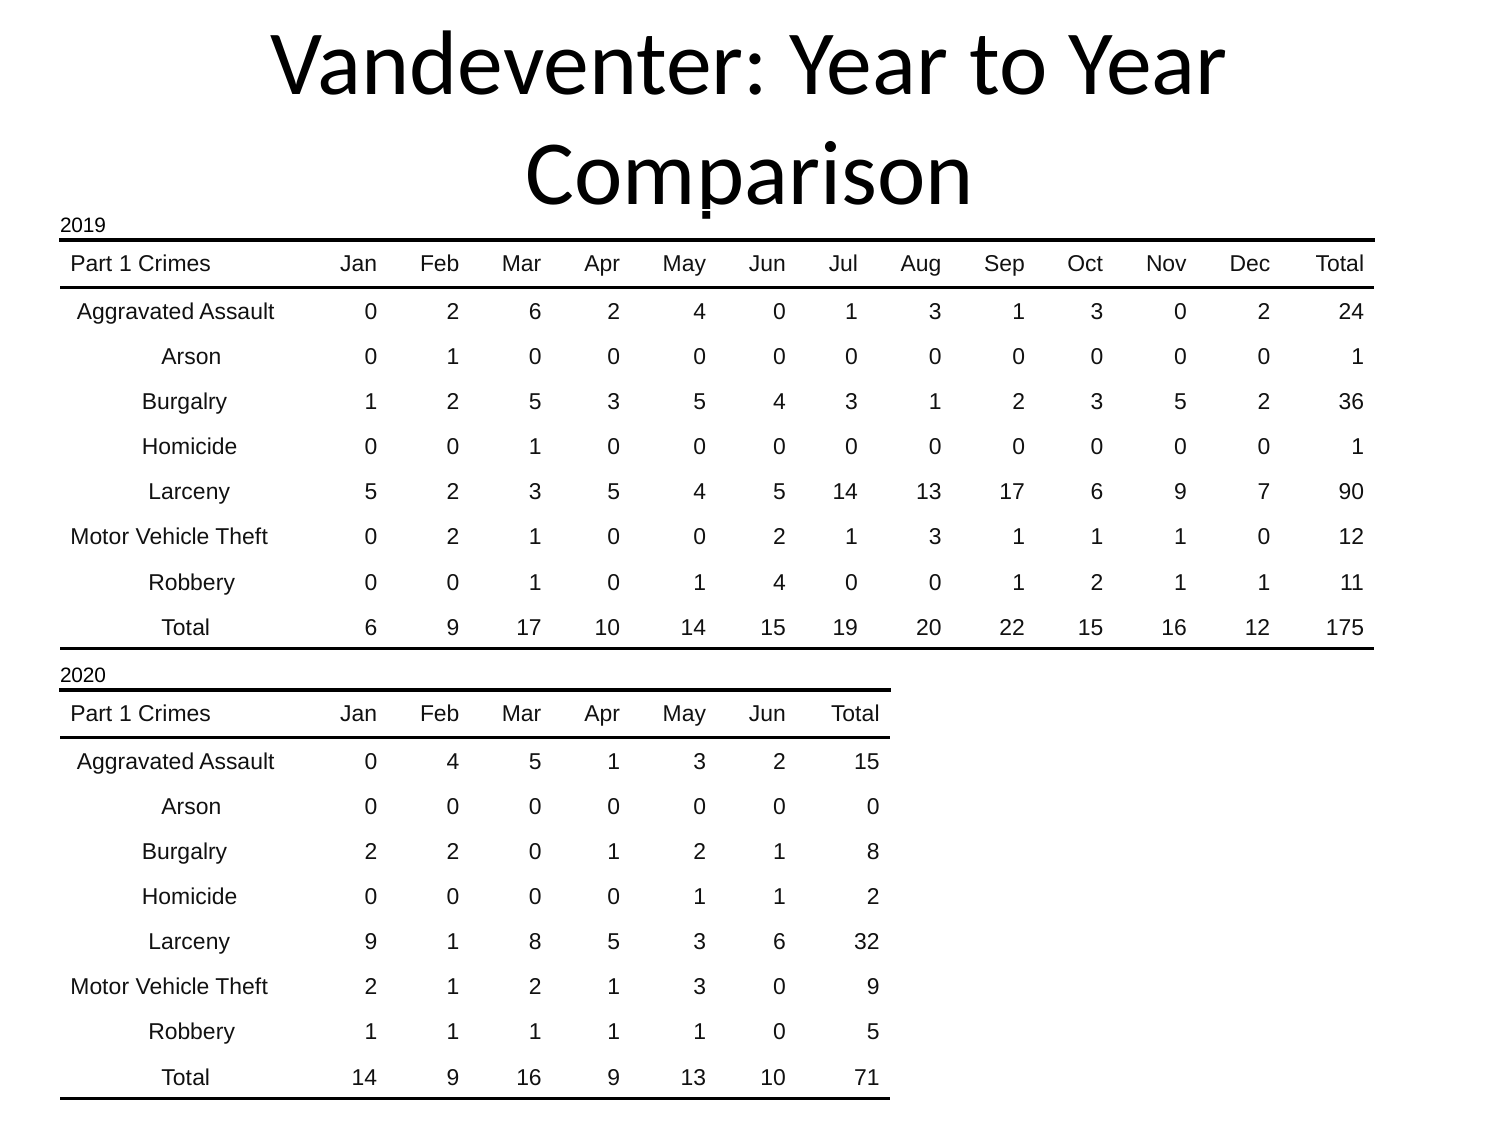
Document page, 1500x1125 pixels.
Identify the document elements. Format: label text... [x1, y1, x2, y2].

table_cell 1 [388, 918, 470, 965]
table_cell 0 [717, 289, 796, 335]
table_cell 4 [630, 468, 717, 515]
table_cell 0 [388, 875, 470, 918]
table_cell 0 [796, 785, 890, 828]
table_cell 1 [717, 875, 796, 918]
table_cell Arson [60, 335, 308, 378]
table_cell 1 [308, 378, 388, 425]
table_cell 1 [470, 558, 552, 606]
table_cell 6 [717, 918, 796, 965]
table_cell 5 [552, 918, 630, 965]
table_cell 0 [308, 785, 388, 828]
table_cell 3 [1035, 378, 1114, 425]
table_cell May [630, 692, 717, 736]
table_cell Feb [388, 692, 470, 736]
table_cell Sep [952, 242, 1035, 286]
table_cell 1 [796, 289, 868, 335]
table_cell Total [60, 606, 308, 647]
table_cell Larceny [60, 918, 308, 965]
table_cell 1 [308, 1008, 388, 1055]
table_cell Apr [552, 242, 630, 286]
table_cell Motor Vehicle Theft [60, 515, 308, 558]
table_cell 1 [952, 558, 1035, 606]
table_cell 10 [552, 606, 630, 647]
table_cell 0 [308, 425, 388, 468]
table_cell 1 [630, 1008, 717, 1055]
table_cell 9 [796, 965, 890, 1008]
table_cell Larceny [60, 468, 308, 515]
table_cell 1 [470, 425, 552, 468]
table_cell 0 [868, 425, 952, 468]
table_cell Oct [1035, 242, 1114, 286]
table_cell 6 [470, 289, 552, 335]
table_cell 4 [717, 558, 796, 606]
table_cell Total [60, 1055, 308, 1097]
table_cell 9 [388, 1055, 470, 1097]
table_cell 24 [1281, 289, 1374, 335]
table_cell 2 [388, 828, 470, 875]
table_cell Robbery [60, 558, 308, 606]
table_cell 15 [717, 606, 796, 647]
table_cell 0 [796, 558, 868, 606]
table_cell 0 [308, 335, 388, 378]
table_cell 8 [796, 828, 890, 875]
table_cell 2 [1035, 558, 1114, 606]
table_cell 0 [1197, 425, 1281, 468]
table_cell 1 [552, 965, 630, 1008]
table_cell 175 [1281, 606, 1374, 647]
table_cell 1 [630, 558, 717, 606]
table_cell Aug [868, 242, 952, 286]
table_cell 14 [308, 1055, 388, 1097]
table_cell 16 [470, 1055, 552, 1097]
title Vandeventer: Year to Year Comparison [60, 60, 1440, 165]
table_cell 5 [552, 468, 630, 515]
table_cell 0 [1114, 425, 1197, 468]
table_cell 2 [1197, 289, 1281, 335]
table_cell Homicide [60, 425, 308, 468]
table_cell Motor Vehicle Theft [60, 965, 308, 1008]
table_cell 22 [952, 606, 1035, 647]
table_cell Robbery [60, 1008, 308, 1055]
table_cell 0 [796, 425, 868, 468]
table_cell 36 [1281, 378, 1374, 425]
table_cell 2 [470, 965, 552, 1008]
table_cell May [630, 242, 717, 286]
table_cell Homicide [60, 875, 308, 918]
table_cell 0 [952, 425, 1035, 468]
table_cell 0 [630, 425, 717, 468]
table_cell 3 [1035, 289, 1114, 335]
table_cell 12 [1197, 606, 1281, 647]
table_cell 0 [552, 875, 630, 918]
table_cell 1 [868, 378, 952, 425]
table_cell 0 [470, 335, 552, 378]
table_cell Feb [388, 242, 470, 286]
table_cell 2 [388, 289, 470, 335]
table_cell 0 [1035, 335, 1114, 378]
table_cell 2 [388, 515, 470, 558]
table_cell 0 [552, 785, 630, 828]
table_cell 0 [717, 335, 796, 378]
table_cell Jan [308, 692, 388, 736]
table_cell 1 [388, 965, 470, 1008]
table_cell 0 [1197, 335, 1281, 378]
table_cell 0 [1197, 515, 1281, 558]
table_cell Aggravated Assault [60, 739, 308, 785]
table_cell Total [1281, 242, 1374, 286]
table_cell 32 [796, 918, 890, 965]
table_cell Aggravated Assault [60, 289, 308, 335]
table_cell 0 [308, 739, 388, 785]
table_cell 6 [308, 606, 388, 647]
table_cell 0 [1114, 335, 1197, 378]
table_cell 1 [1197, 558, 1281, 606]
table_cell 1 [470, 1008, 552, 1055]
table_cell 0 [388, 785, 470, 828]
table_cell 2 [717, 515, 796, 558]
table_cell Jul [796, 242, 868, 286]
table_cell 5 [308, 468, 388, 515]
table_cell 0 [717, 965, 796, 1008]
table_cell 0 [552, 425, 630, 468]
table_header 2019 [61, 211, 1374, 238]
table_cell 1 [796, 515, 868, 558]
table_cell 0 [717, 1008, 796, 1055]
table_cell 0 [308, 289, 388, 335]
table_cell Jun [717, 692, 796, 736]
table_cell 1 [1114, 558, 1197, 606]
table_cell 3 [552, 378, 630, 425]
table_cell 2 [552, 289, 630, 335]
table_cell 1 [717, 828, 796, 875]
table_cell 2 [308, 965, 388, 1008]
table_cell 3 [630, 918, 717, 965]
table_cell 15 [796, 739, 890, 785]
table_cell 0 [308, 875, 388, 918]
table_cell 1 [470, 515, 552, 558]
table_cell Mar [470, 692, 552, 736]
table_cell 2 [388, 468, 470, 515]
table_cell 0 [717, 425, 796, 468]
table_cell Arson [60, 785, 308, 828]
table_cell Apr [552, 692, 630, 736]
table_cell 1 [388, 1008, 470, 1055]
table_cell 3 [796, 378, 868, 425]
table_cell 1 [952, 289, 1035, 335]
table_cell 0 [470, 875, 552, 918]
table_cell 90 [1281, 468, 1374, 515]
table_cell 17 [470, 606, 552, 647]
table_cell 9 [1114, 468, 1197, 515]
table_cell 4 [717, 378, 796, 425]
table_cell 5 [470, 739, 552, 785]
table_cell 0 [630, 785, 717, 828]
table_cell 13 [630, 1055, 717, 1097]
table_cell 8 [470, 918, 552, 965]
table_cell Total [796, 692, 890, 736]
table_cell 2 [388, 378, 470, 425]
table_cell Burgalry [60, 828, 308, 875]
table_cell 2 [796, 875, 890, 918]
table_cell 4 [388, 739, 470, 785]
table_cell Dec [1197, 242, 1281, 286]
table_cell Mar [470, 242, 552, 286]
table_cell 3 [630, 739, 717, 785]
table_cell 0 [868, 558, 952, 606]
table_cell 9 [552, 1055, 630, 1097]
table_cell 13 [868, 468, 952, 515]
table_cell 0 [470, 785, 552, 828]
table_cell 16 [1114, 606, 1197, 647]
table_cell Jun [717, 242, 796, 286]
table_cell 1 [552, 1008, 630, 1055]
table_cell 0 [952, 335, 1035, 378]
table_cell Nov [1114, 242, 1197, 286]
table_cell 0 [868, 335, 952, 378]
table_cell 0 [308, 558, 388, 606]
table_cell 0 [796, 335, 868, 378]
table_cell 1 [552, 828, 630, 875]
table_cell 6 [1035, 468, 1114, 515]
table_cell 5 [470, 378, 552, 425]
table_cell 1 [388, 335, 470, 378]
table_cell 5 [717, 468, 796, 515]
table_cell 0 [630, 515, 717, 558]
table_cell 9 [308, 918, 388, 965]
table_cell 0 [717, 785, 796, 828]
table_cell Part 1 Crimes [60, 242, 308, 286]
table_cell 3 [470, 468, 552, 515]
table_cell 1 [1114, 515, 1197, 558]
table_cell 71 [796, 1055, 890, 1097]
table_cell 1 [630, 875, 717, 918]
table_cell 14 [796, 468, 868, 515]
table_cell 20 [868, 606, 952, 647]
table_cell 17 [952, 468, 1035, 515]
table_cell 5 [630, 378, 717, 425]
table_cell 0 [1035, 425, 1114, 468]
table_cell 3 [630, 965, 717, 1008]
table_cell 2 [308, 828, 388, 875]
table_cell Part 1 Crimes [60, 692, 308, 736]
table_cell 15 [1035, 606, 1114, 647]
table_cell 7 [1197, 468, 1281, 515]
table_cell 2 [717, 739, 796, 785]
table_cell 5 [1114, 378, 1197, 425]
table_cell 0 [388, 558, 470, 606]
table_cell 1 [1035, 515, 1114, 558]
table_cell 0 [552, 558, 630, 606]
table_cell 0 [388, 425, 470, 468]
table_cell 12 [1281, 515, 1374, 558]
table_cell 5 [796, 1008, 890, 1055]
table_cell 0 [630, 335, 717, 378]
table_cell 1 [552, 739, 630, 785]
table_cell 3 [868, 515, 952, 558]
table_cell 2 [630, 828, 717, 875]
table_cell 1 [1281, 425, 1374, 468]
table_cell 0 [470, 828, 552, 875]
table_cell 0 [552, 335, 630, 378]
table_cell 3 [868, 289, 952, 335]
table_cell Jan [308, 242, 388, 286]
table_cell 0 [308, 515, 388, 558]
table_cell Burgalry [60, 378, 308, 425]
table_cell 1 [1281, 335, 1374, 378]
table_cell 2 [1197, 378, 1281, 425]
table_cell 0 [1114, 289, 1197, 335]
table_cell 19 [796, 606, 868, 647]
table_cell 0 [552, 515, 630, 558]
table_cell 10 [717, 1055, 796, 1097]
table_cell 2 [952, 378, 1035, 425]
table_cell 4 [630, 289, 717, 335]
table_cell 9 [388, 606, 470, 647]
table_header 2020 [61, 661, 889, 688]
table_cell 14 [630, 606, 717, 647]
table_cell 1 [952, 515, 1035, 558]
table_cell 11 [1281, 558, 1374, 606]
